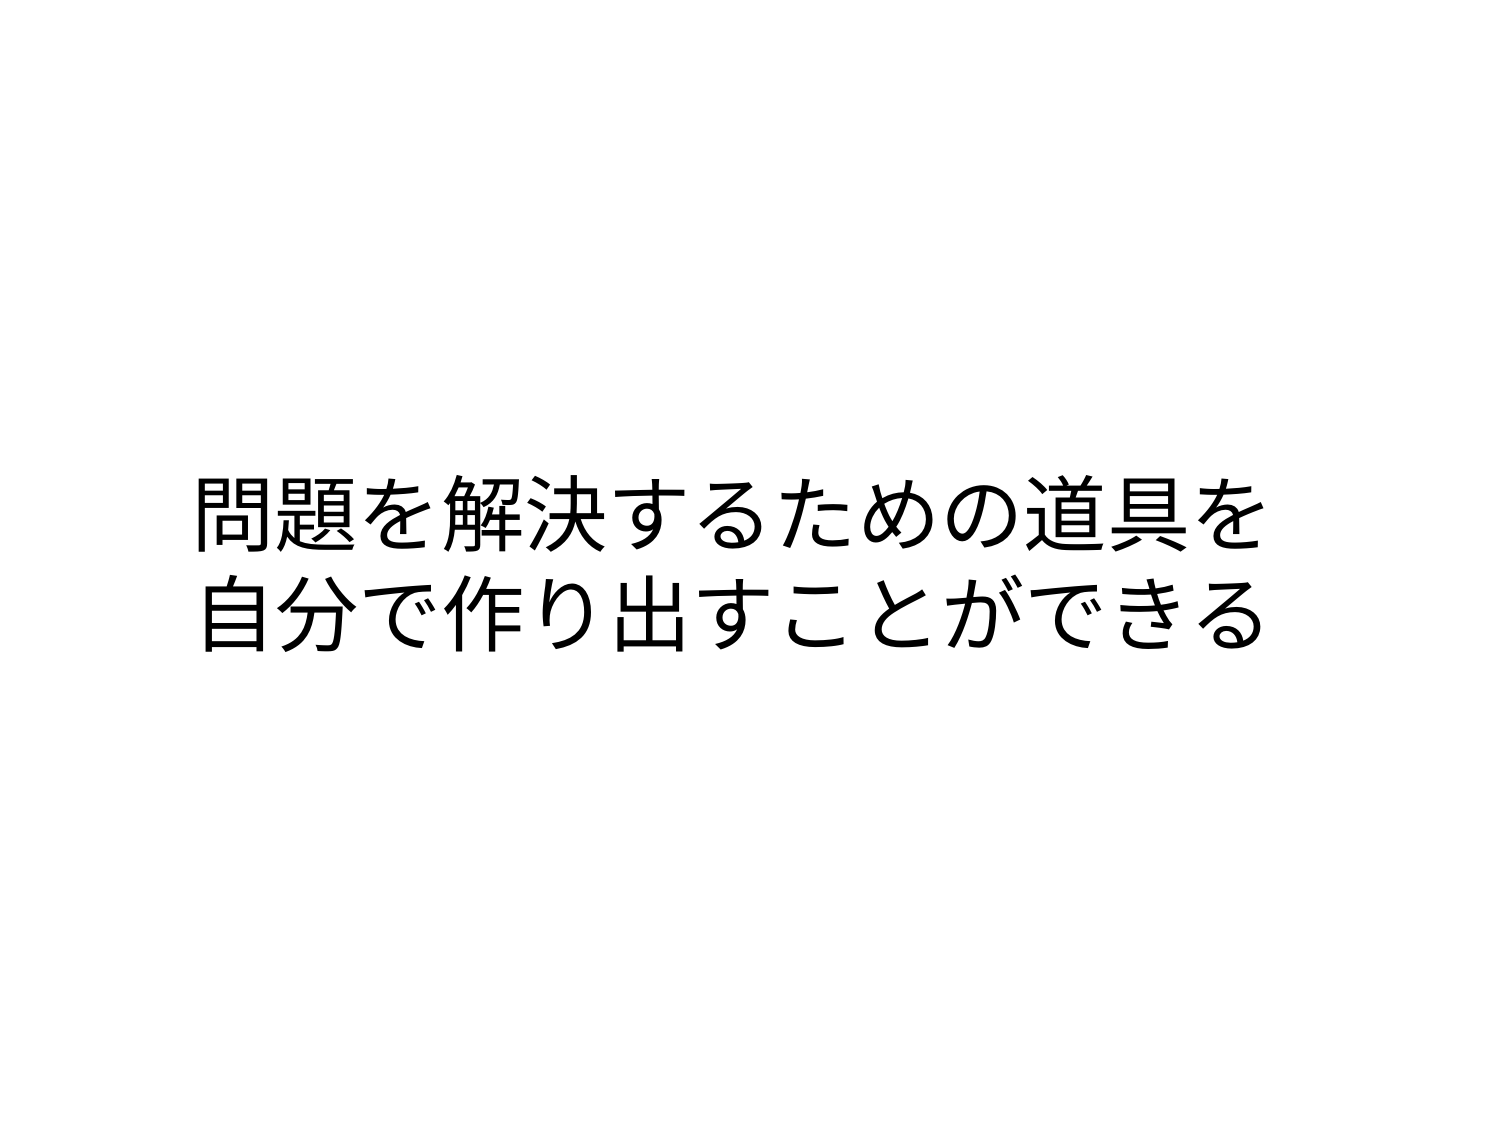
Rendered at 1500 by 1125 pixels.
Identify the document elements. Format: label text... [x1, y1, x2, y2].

text_box 問題を解決するための道具を 自分で作り出すことができる [124, 89, 1341, 1035]
